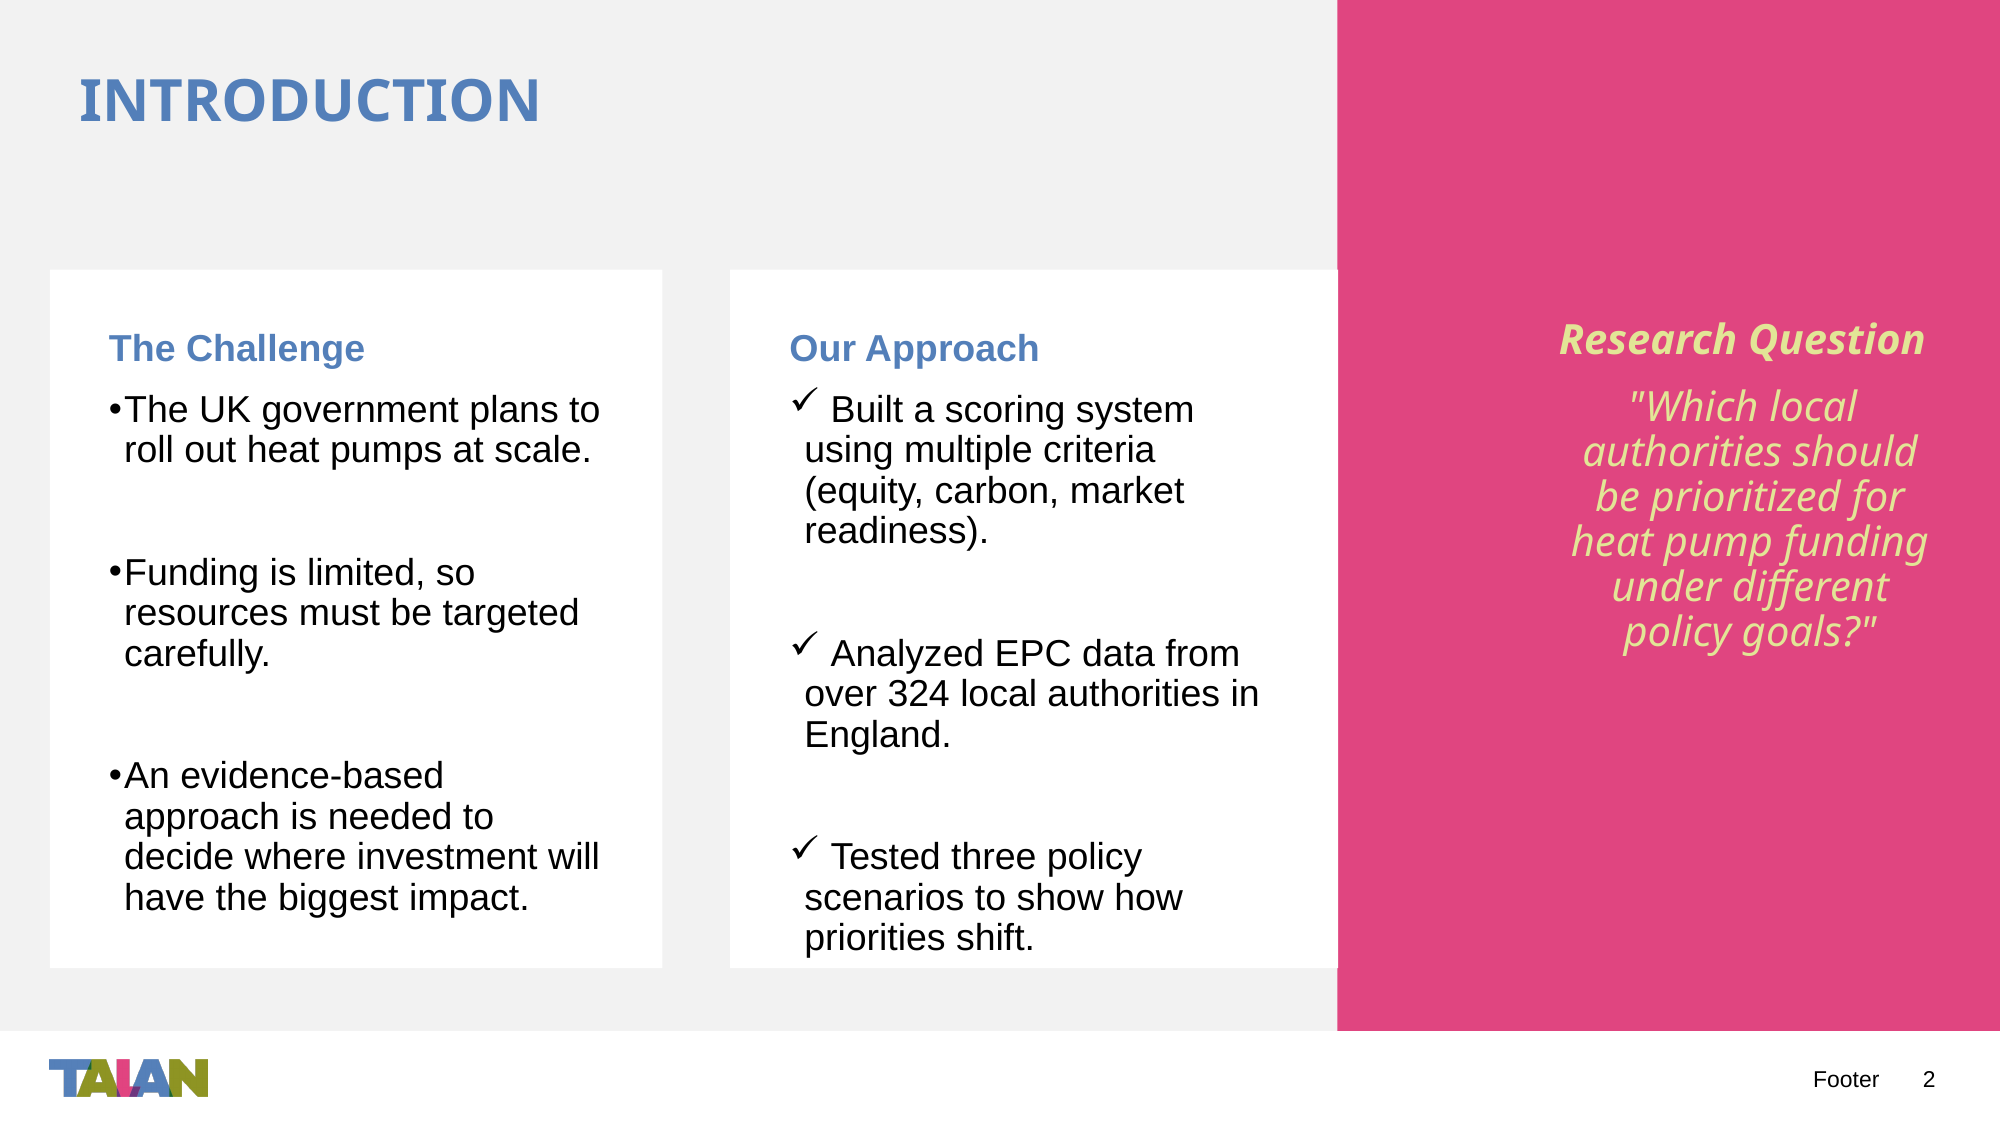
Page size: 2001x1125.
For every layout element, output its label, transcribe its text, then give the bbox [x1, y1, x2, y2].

list Our Approach Built a scoring system using multiple criteria (equity, carbon, market readiness). Analyzed EPC data from over 324 local authorities in England. Tested three policy scenarios to show how priorities shift. [730, 269, 1339, 969]
picture [49, 1059, 208, 1097]
list The Challenge The UK government plans to roll out heat pumps at scale. Funding is limited, so resources must be targeted carefully. An evidence-based approach is needed to decide where investment will have the biggest impact. [49, 269, 663, 969]
list Research Question "Which local authorities should be prioritized for heat pump funding under different policy goals?" [1337, 0, 2000, 1031]
slide_number 2 [1895, 1056, 1951, 1100]
title INTRODUCTION [49, 59, 1134, 147]
footer Footer [1326, 1056, 1895, 1100]
